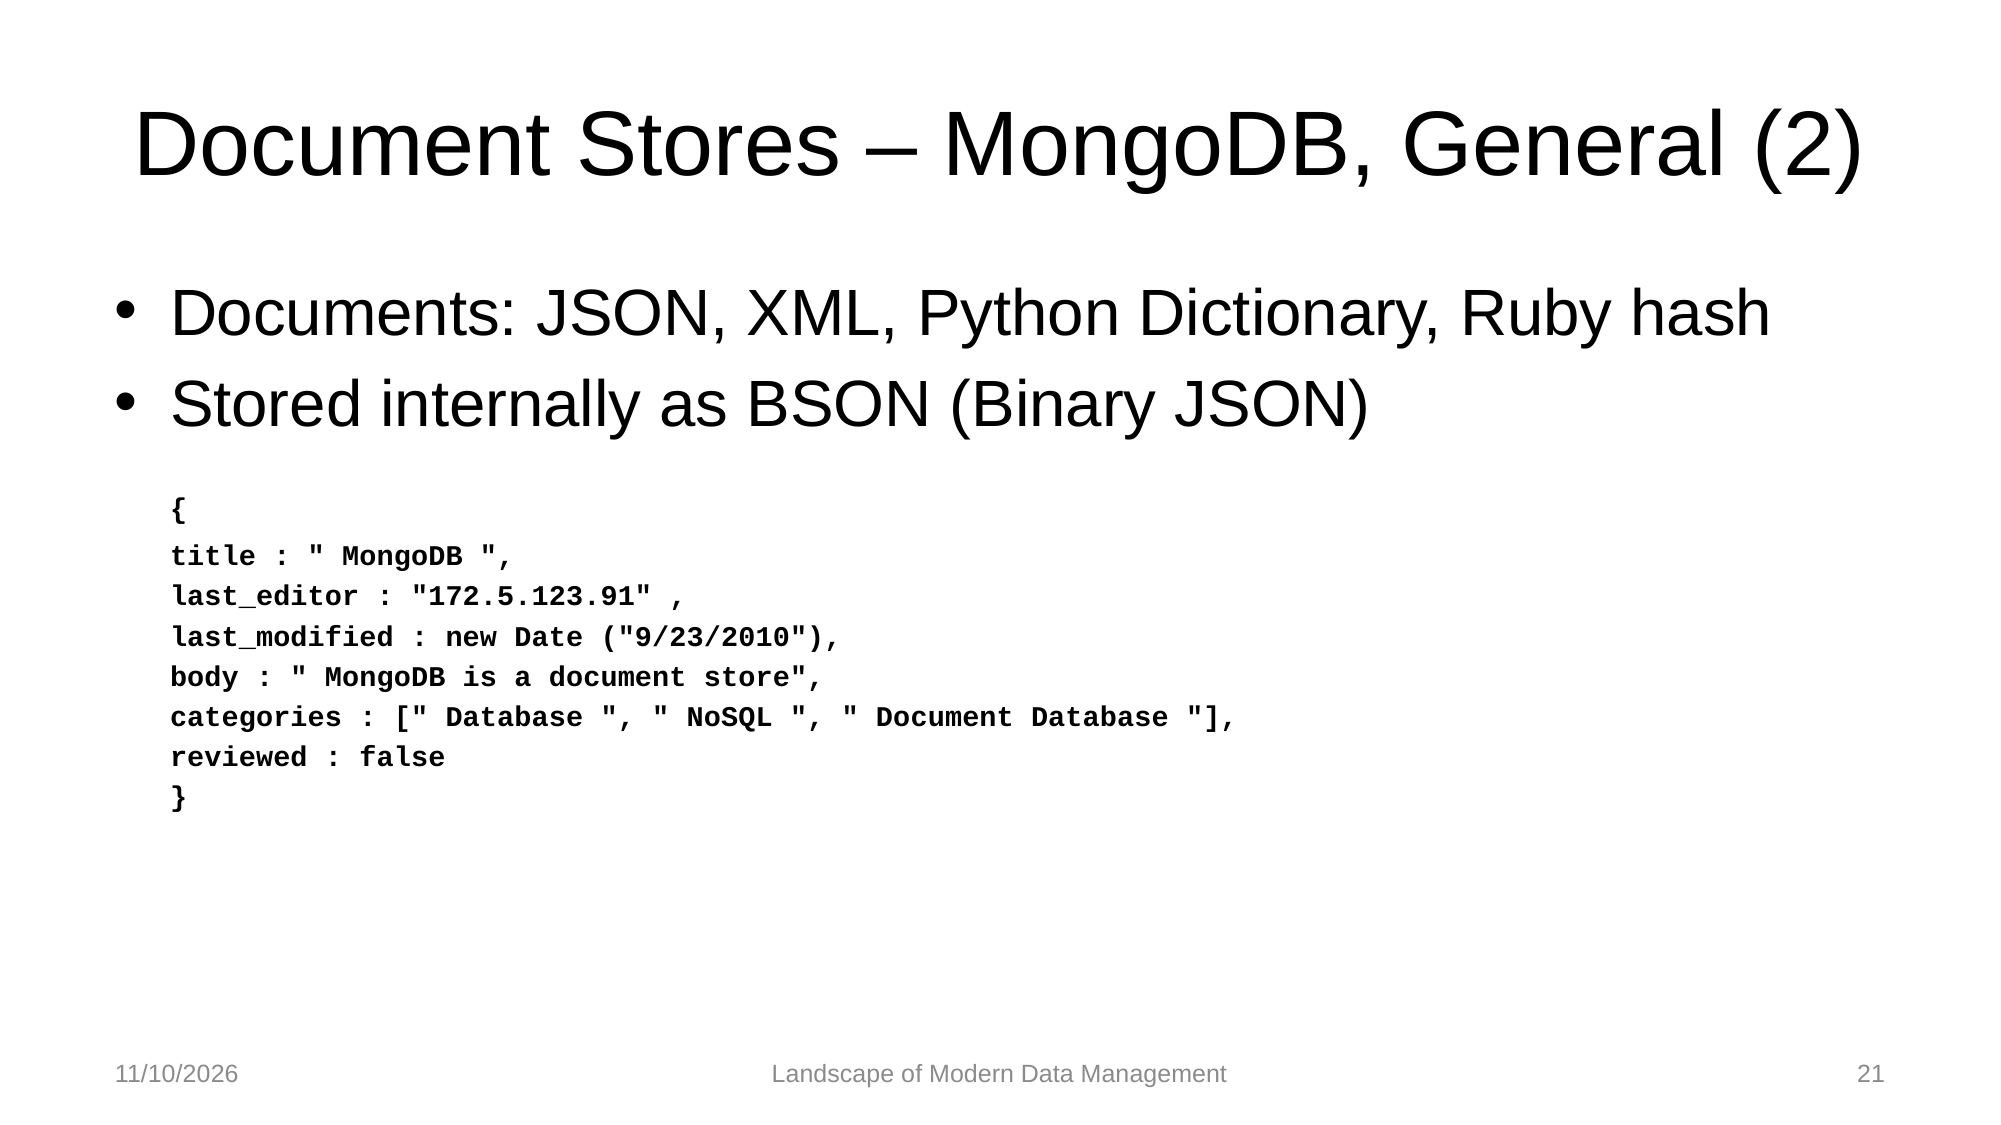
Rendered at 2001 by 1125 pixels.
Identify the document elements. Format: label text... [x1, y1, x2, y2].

title Document Stores – MongoDB, General (2) [99, 45, 1900, 233]
slide_number 21 [1433, 1042, 1900, 1103]
footer Landscape of Modern Data Management [683, 1042, 1317, 1103]
list Documents: JSON, XML, Python Dictionary, Ruby hash Stored internally as BSON (Binary JSON) { title : " MongoDB ", last_editor : "172.5.123.91" , last_modified : new Date ("9/23/2010"), body : " MongoDB is a document store", categories : [" Database ", " NoSQL ", " Document Database "], reviewed : false } [99, 262, 1900, 1005]
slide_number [99, 1042, 567, 1103]
